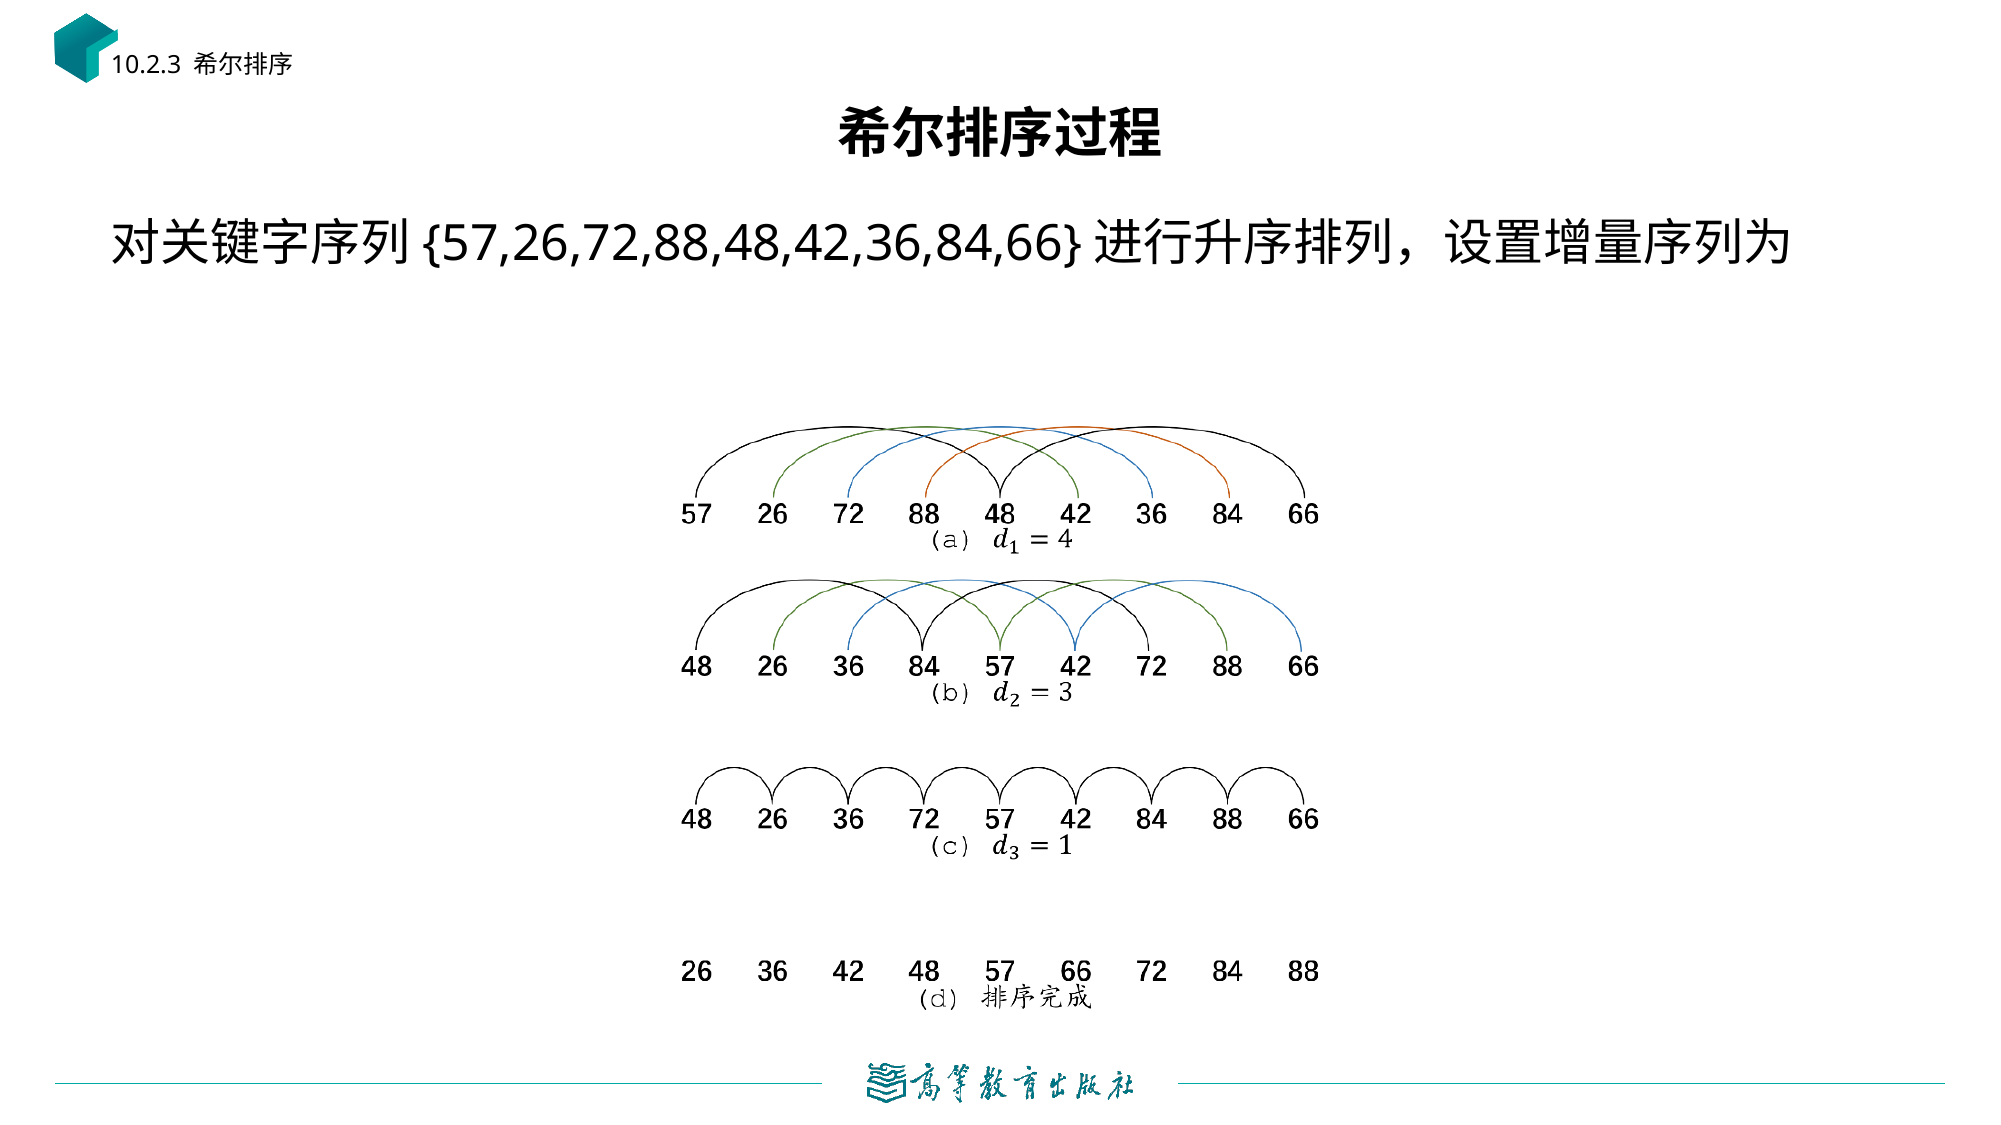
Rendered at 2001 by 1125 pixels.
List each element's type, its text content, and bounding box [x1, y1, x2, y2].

subtitle 10.2.3 希尔排序 [95, 44, 894, 99]
picture [867, 1063, 1133, 1103]
picture [670, 419, 1330, 1018]
title 希尔排序过程 [137, 92, 1863, 178]
